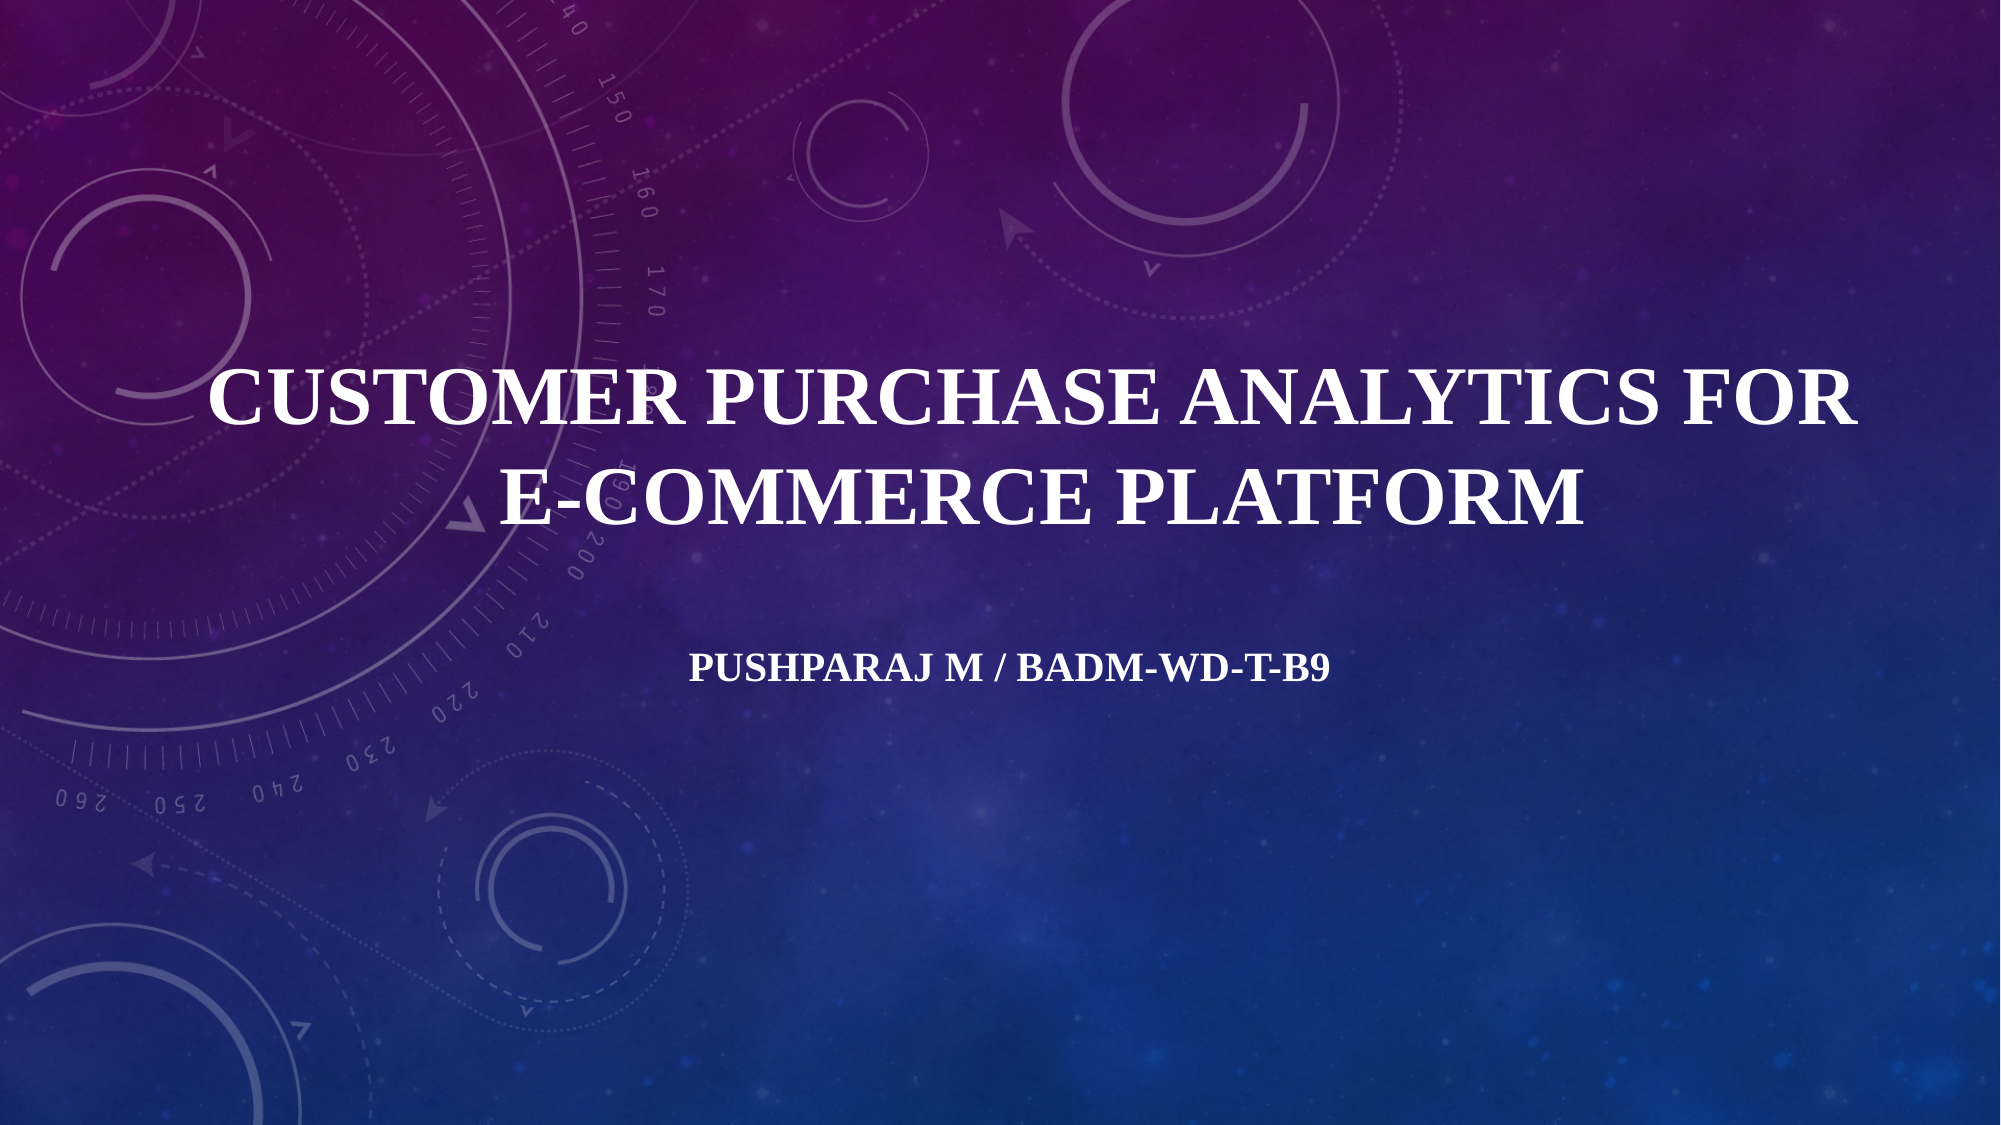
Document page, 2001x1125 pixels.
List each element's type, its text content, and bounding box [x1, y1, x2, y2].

subtitle Pushparaj M / BADM-WD-T-B9 [165, 631, 1347, 863]
title Customer purchase analytics for e-commerce platform [147, 262, 1938, 549]
picture [0, 0, 2001, 1125]
